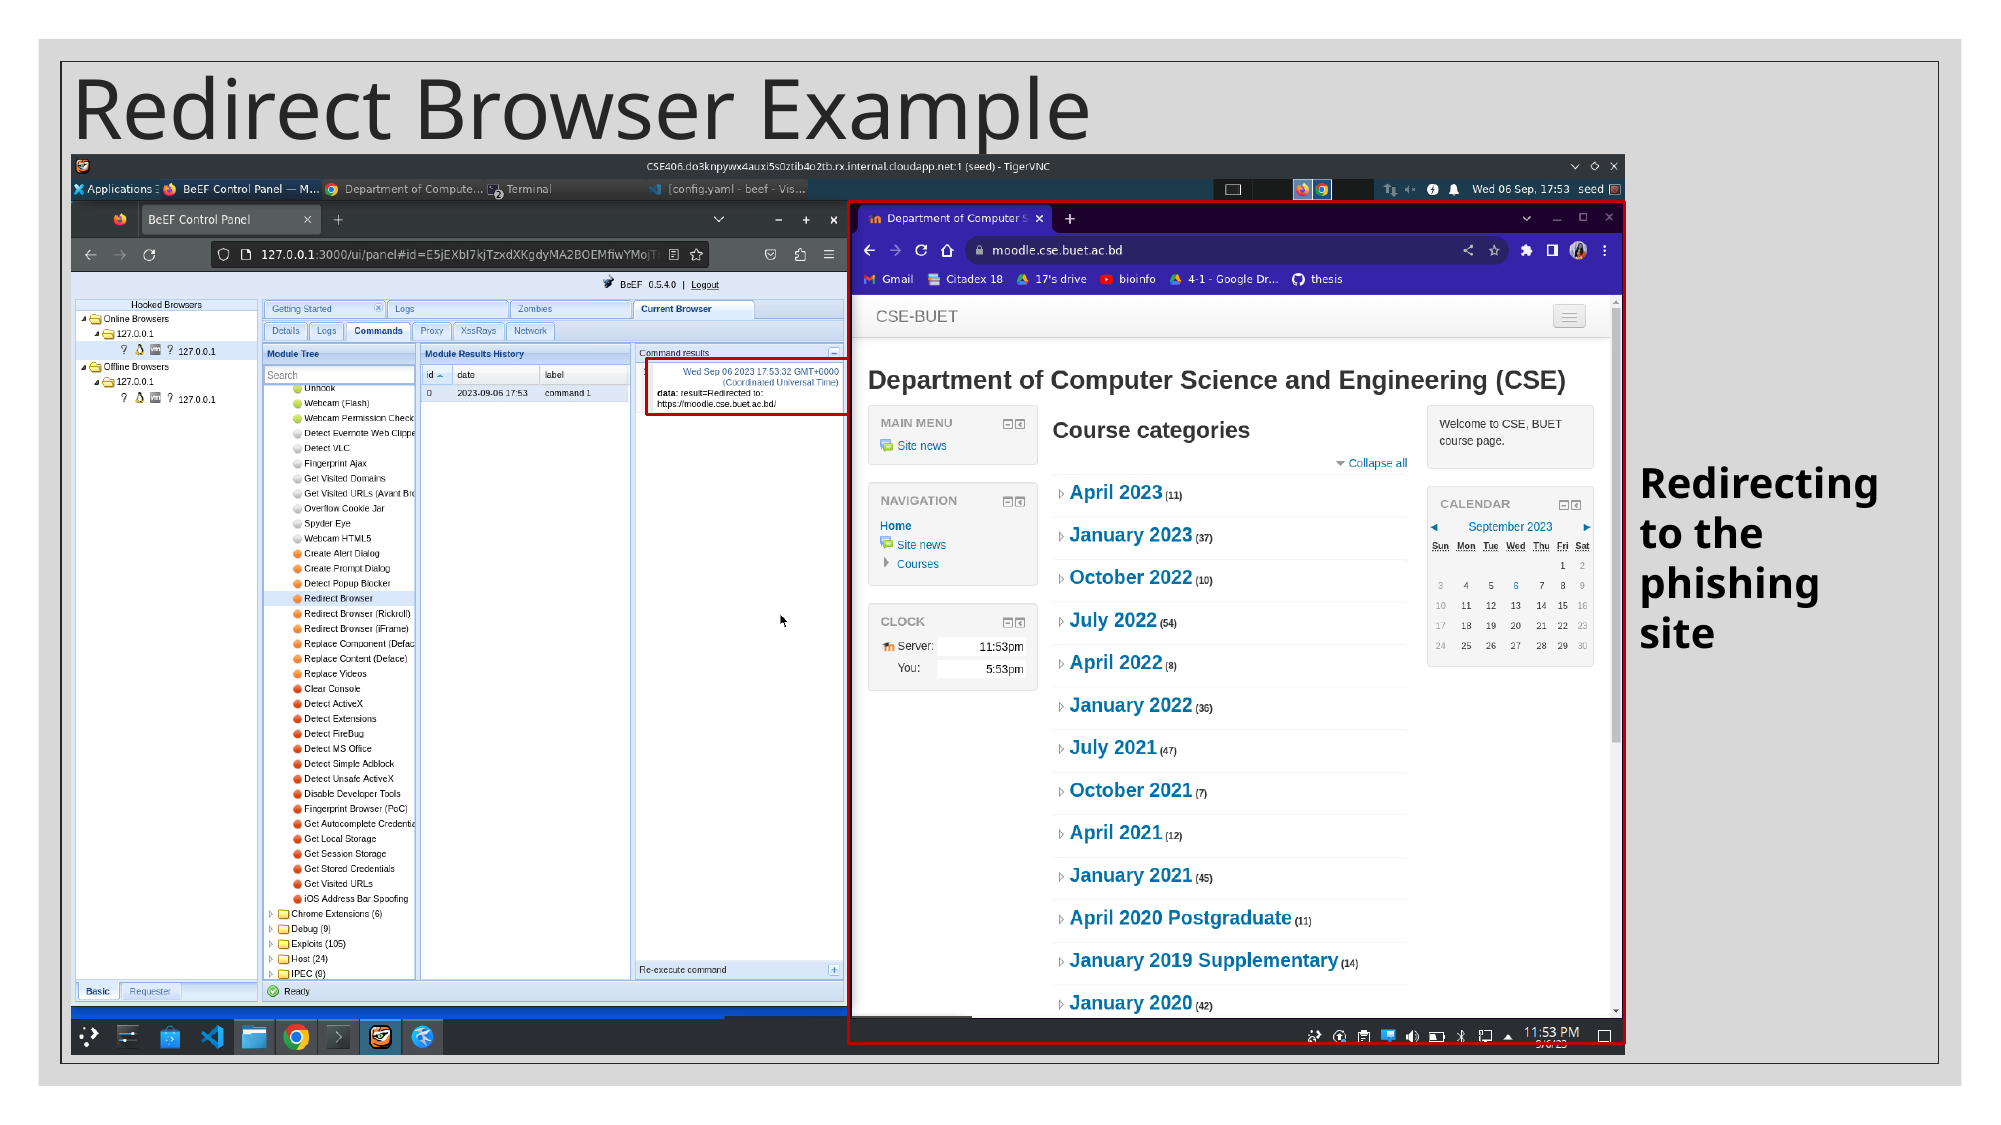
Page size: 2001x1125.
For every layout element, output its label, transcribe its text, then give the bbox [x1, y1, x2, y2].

picture [71, 154, 1625, 1055]
text_box Redirecting to the phishing site [1630, 449, 1910, 665]
title Redirect Browser Example [56, 0, 1707, 225]
